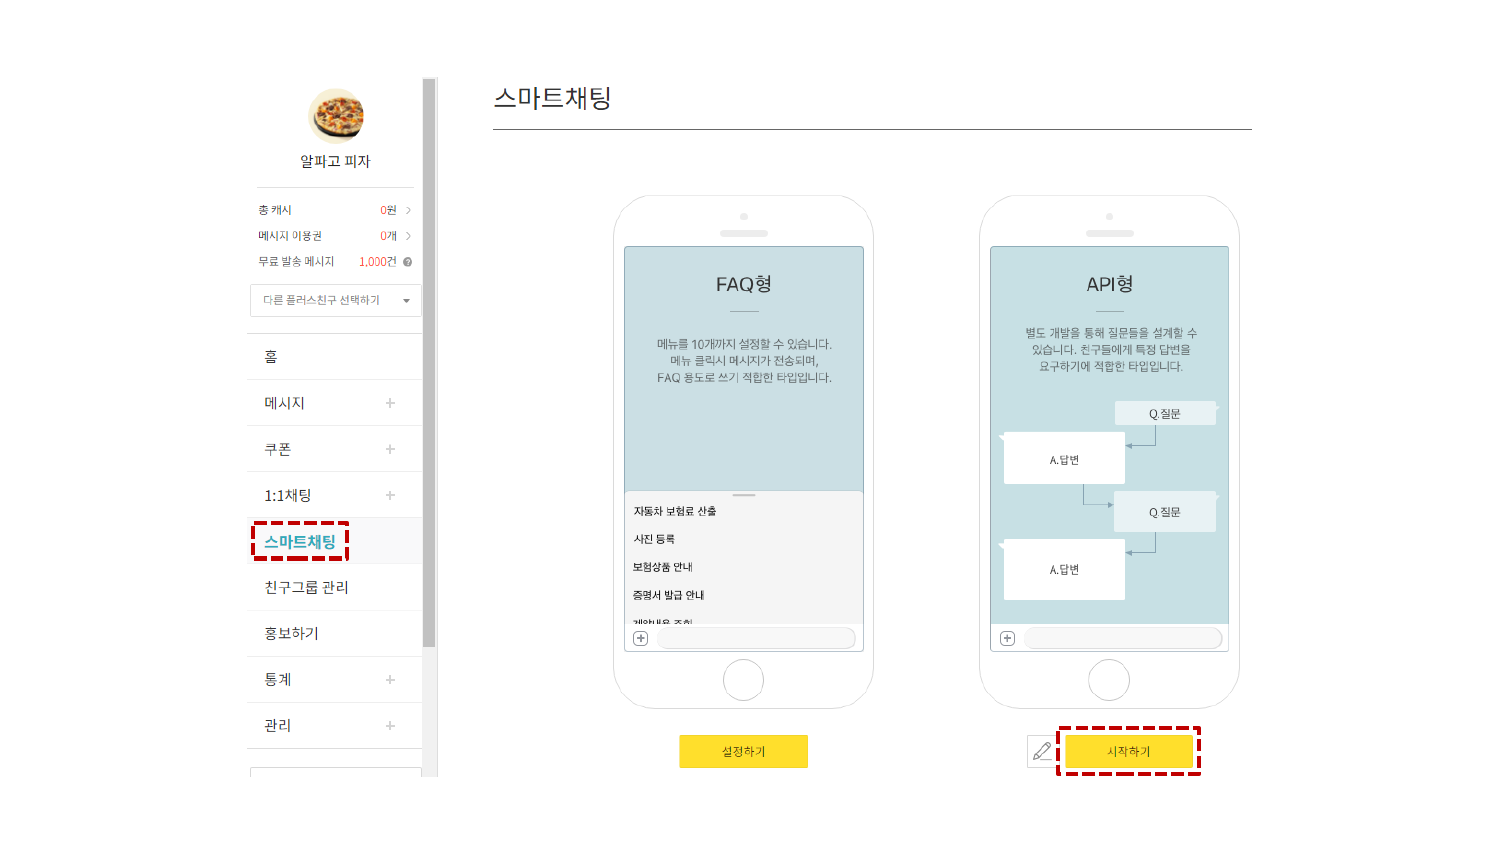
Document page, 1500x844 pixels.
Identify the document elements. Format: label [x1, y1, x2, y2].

picture [246, 77, 1252, 777]
